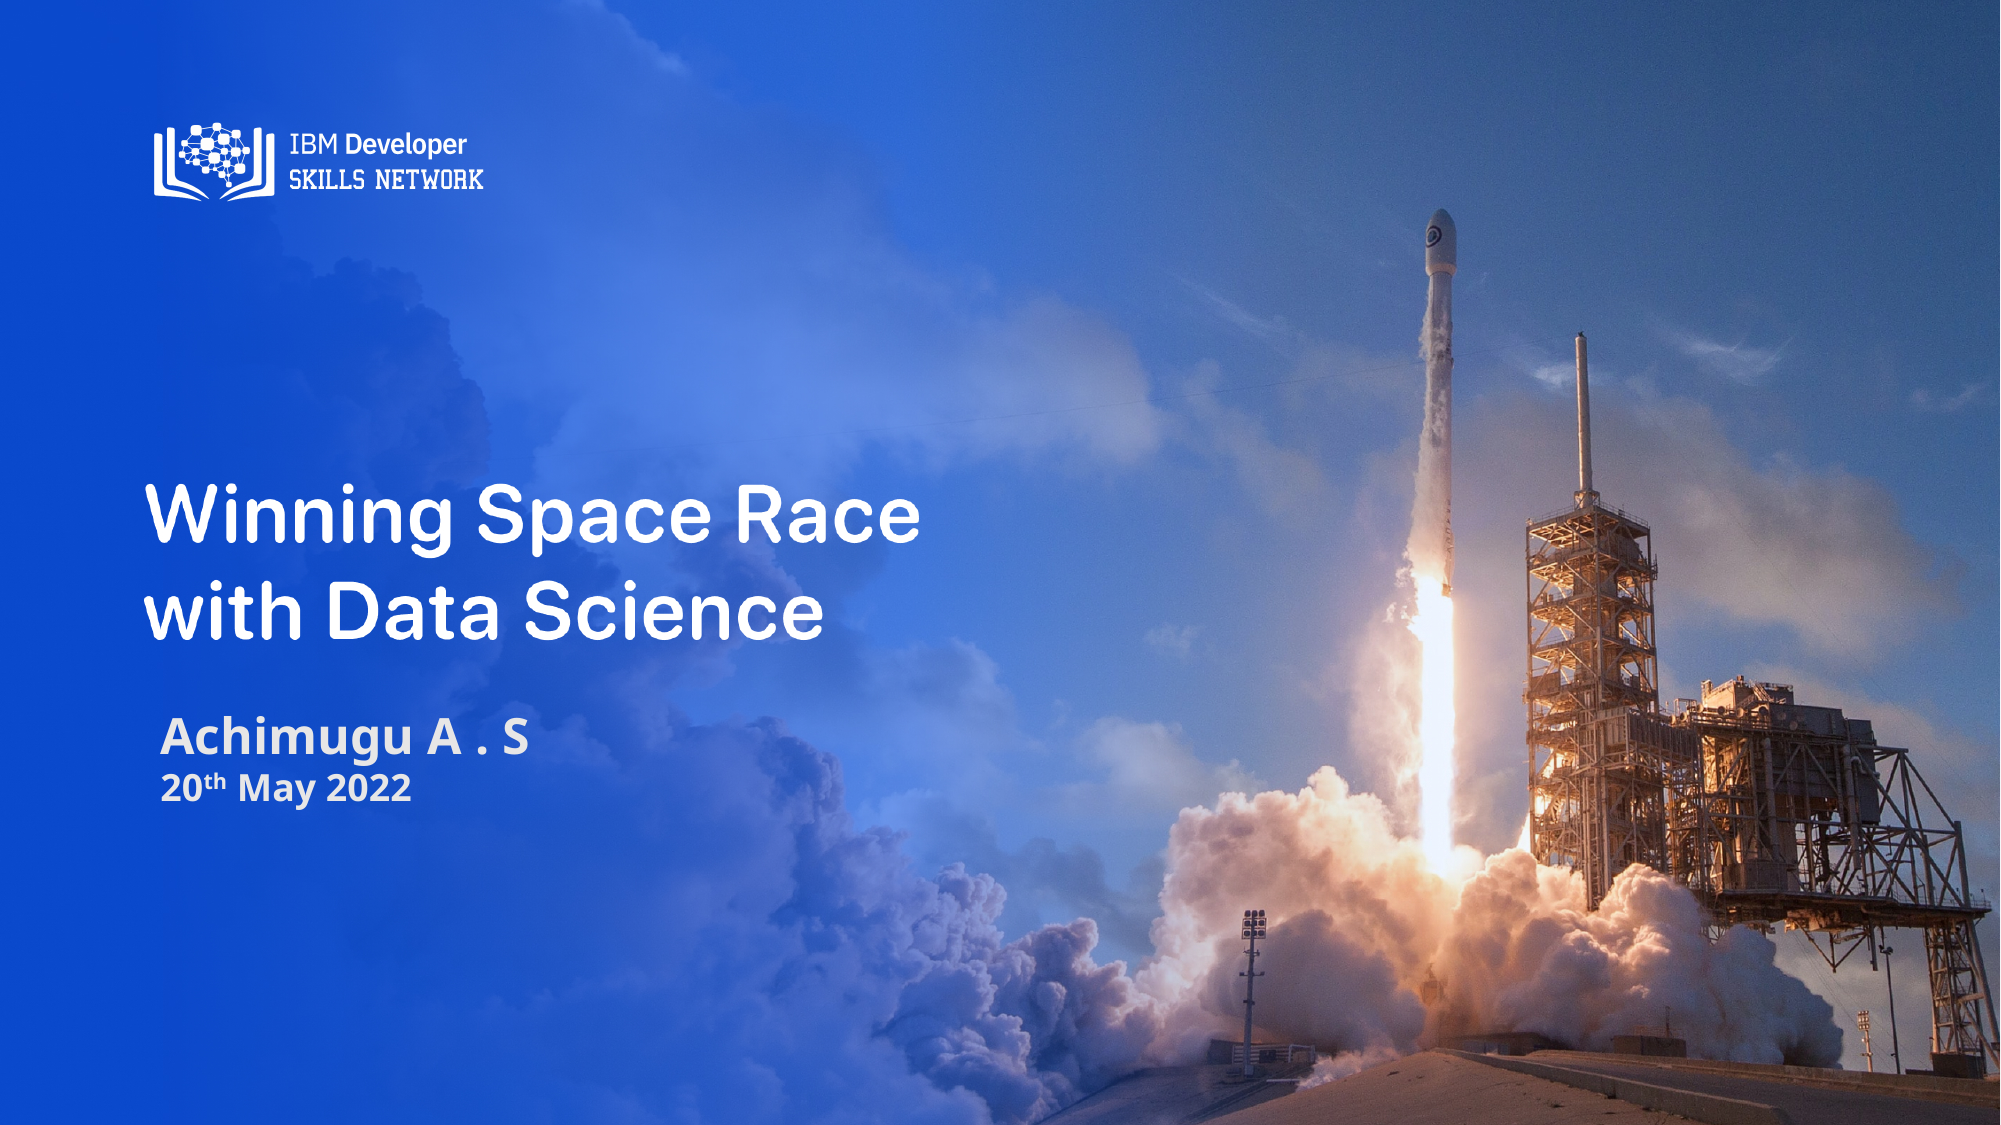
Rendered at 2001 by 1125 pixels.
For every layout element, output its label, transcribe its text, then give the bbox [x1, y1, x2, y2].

picture [0, 0, 2001, 1125]
text_box Achimugu A . S 20th May 2022 [145, 696, 756, 817]
